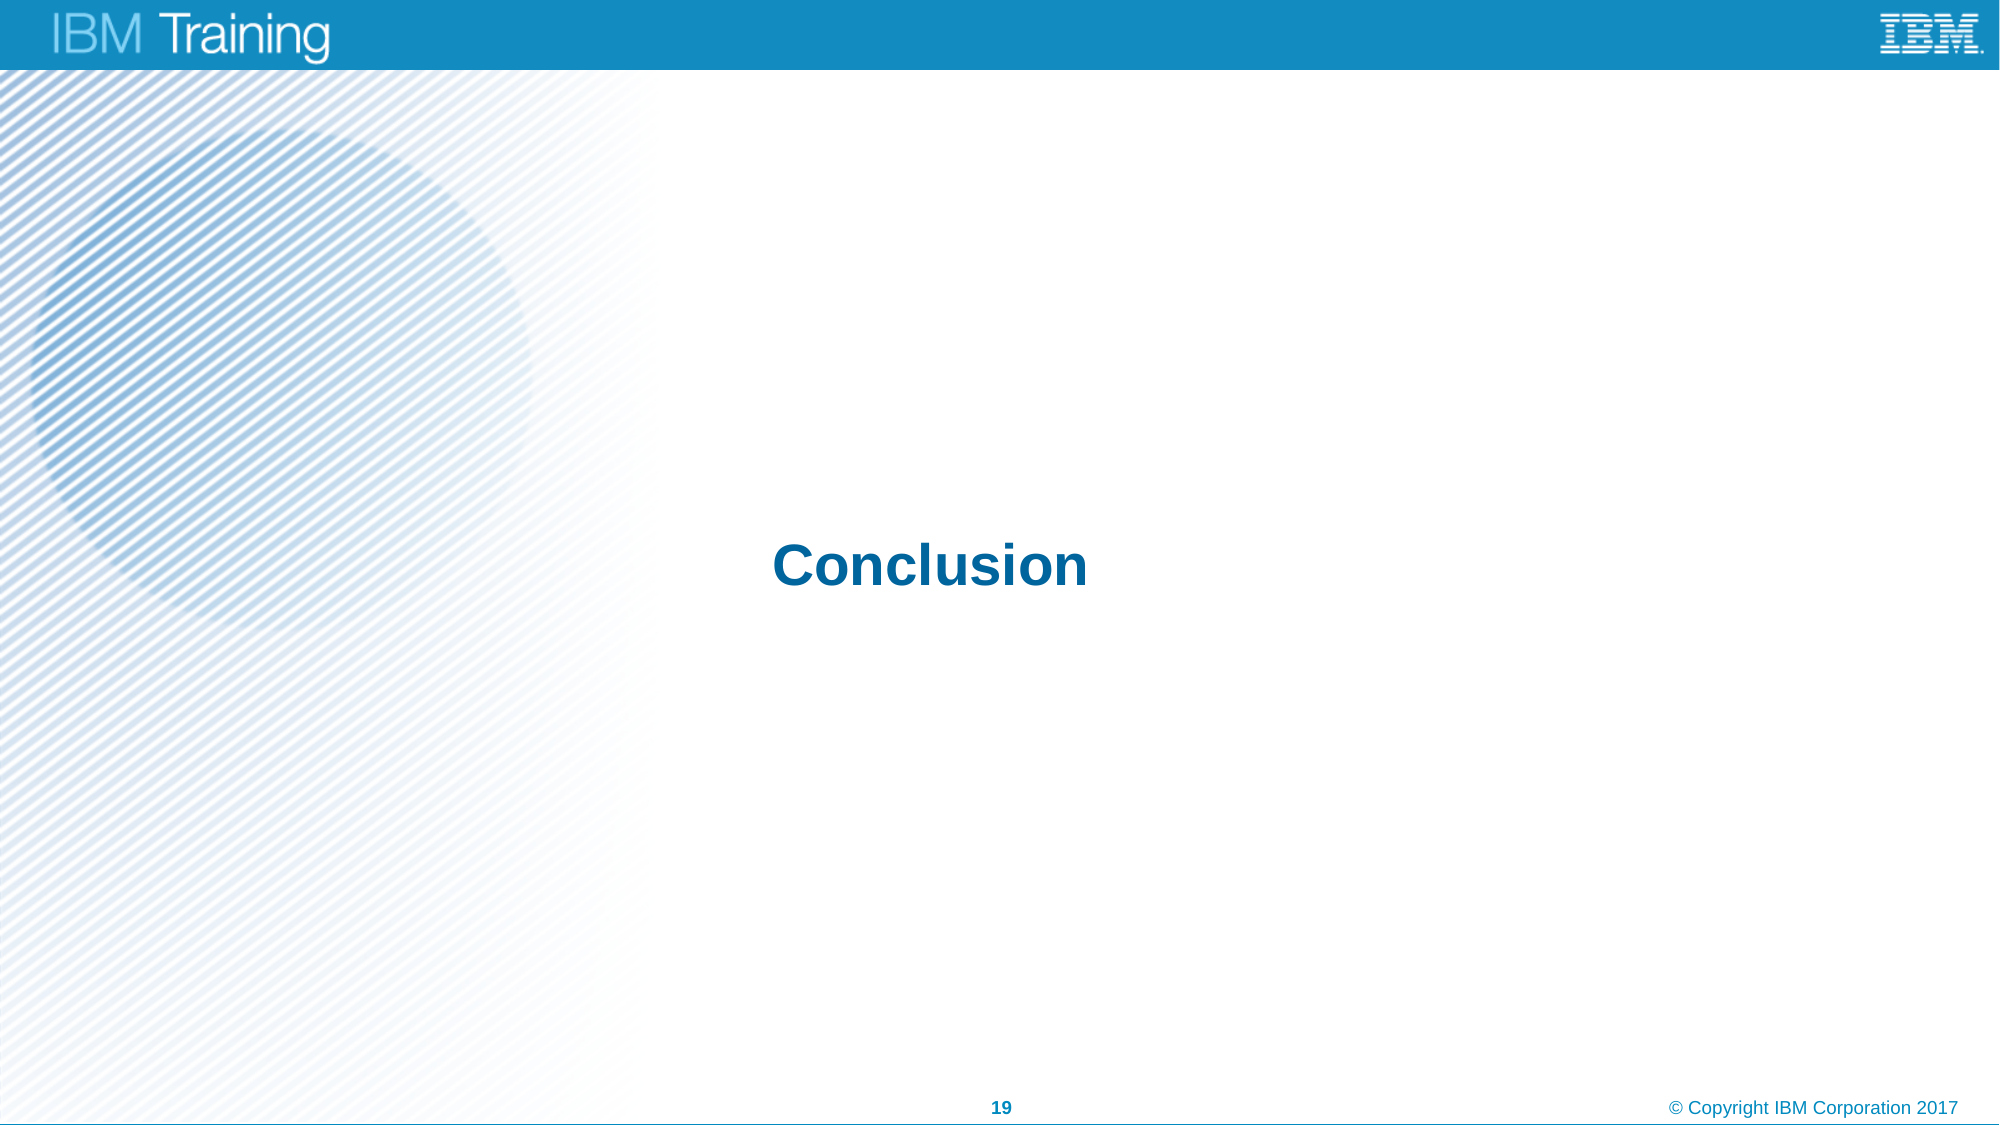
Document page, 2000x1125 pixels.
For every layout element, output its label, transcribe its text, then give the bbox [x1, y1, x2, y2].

slide_number 19 [914, 1096, 1096, 1124]
title Conclusion [757, 243, 1844, 599]
footer © Copyright IBM Corporation 2017 [1658, 1096, 1974, 1125]
picture [0, 0, 2000, 1122]
